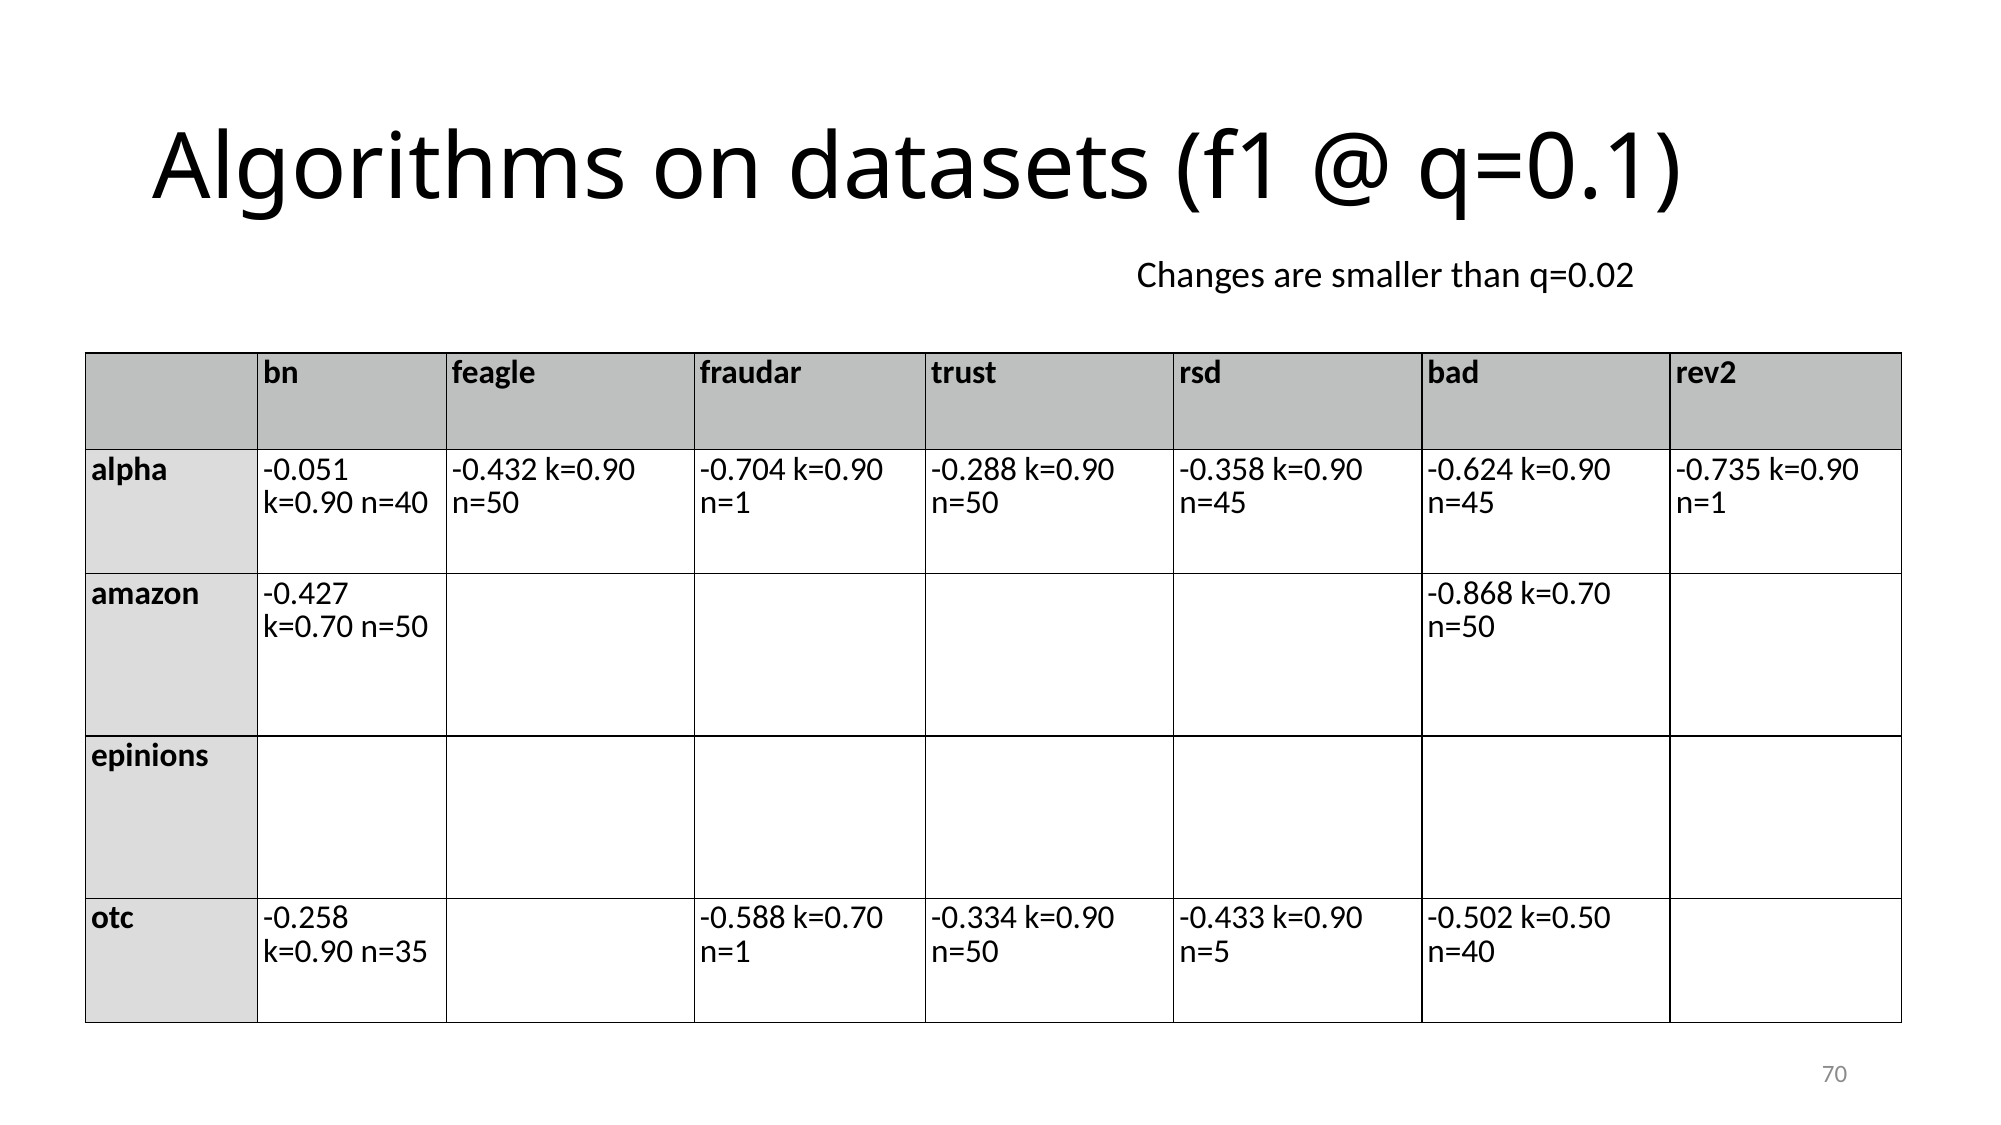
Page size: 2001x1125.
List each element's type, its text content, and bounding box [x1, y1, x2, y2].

table_header [86, 354, 257, 449]
table_cell -0.588 k=0.70 n=1 [695, 899, 925, 1022]
table_cell -0.258 k=0.90 n=35 [258, 899, 446, 1022]
table_cell -0.433 k=0.90 n=5 [1174, 899, 1421, 1022]
table_cell -0.735 k=0.90 n=1 [1671, 450, 1901, 573]
table_header fraudar [695, 354, 925, 449]
table_cell [695, 574, 925, 735]
slide_number 70 [1412, 1042, 1863, 1103]
table_cell [1671, 899, 1901, 1022]
title Algorithms on datasets (f1 @ q=0.1) [137, 59, 1863, 278]
table_cell [447, 899, 694, 1022]
table_cell -0.288 k=0.90 n=50 [926, 450, 1173, 573]
table_cell [258, 737, 446, 898]
table_header feagle [447, 354, 694, 449]
table_cell epinions [86, 737, 257, 898]
table_cell [695, 737, 925, 898]
table_cell [447, 737, 694, 898]
table_cell otc [86, 899, 257, 1022]
table_cell -0.051 k=0.90 n=40 [258, 450, 446, 573]
table_header rev2 [1671, 354, 1901, 449]
table_cell -0.502 k=0.50 n=40 [1423, 899, 1669, 1022]
table_header bad [1423, 354, 1669, 449]
table_cell -0.358 k=0.90 n=45 [1174, 450, 1421, 573]
table_cell amazon [86, 574, 257, 735]
table_cell alpha [86, 450, 257, 573]
table_cell [1671, 737, 1901, 898]
table_cell [926, 574, 1173, 735]
table_header bn [258, 354, 446, 449]
table_cell [1174, 574, 1421, 735]
table_header rsd [1174, 354, 1421, 449]
table_cell -0.432 k=0.90 n=50 [447, 450, 694, 573]
table_cell -0.427 k=0.70 n=50 [258, 574, 446, 735]
table_cell -0.624 k=0.90 n=45 [1423, 450, 1669, 573]
table_cell [926, 737, 1173, 898]
table_cell [1423, 737, 1669, 898]
table_cell -0.334 k=0.90 n=50 [926, 899, 1173, 1022]
table_cell [447, 574, 694, 735]
text_box Changes are smaller than q=0.02 [1122, 242, 1650, 302]
table_cell [1671, 574, 1901, 735]
table_cell -0.868 k=0.70 n=50 [1423, 574, 1669, 735]
table_header trust [926, 354, 1173, 449]
table_cell -0.704 k=0.90 n=1 [695, 450, 925, 573]
table_cell [1174, 737, 1421, 898]
